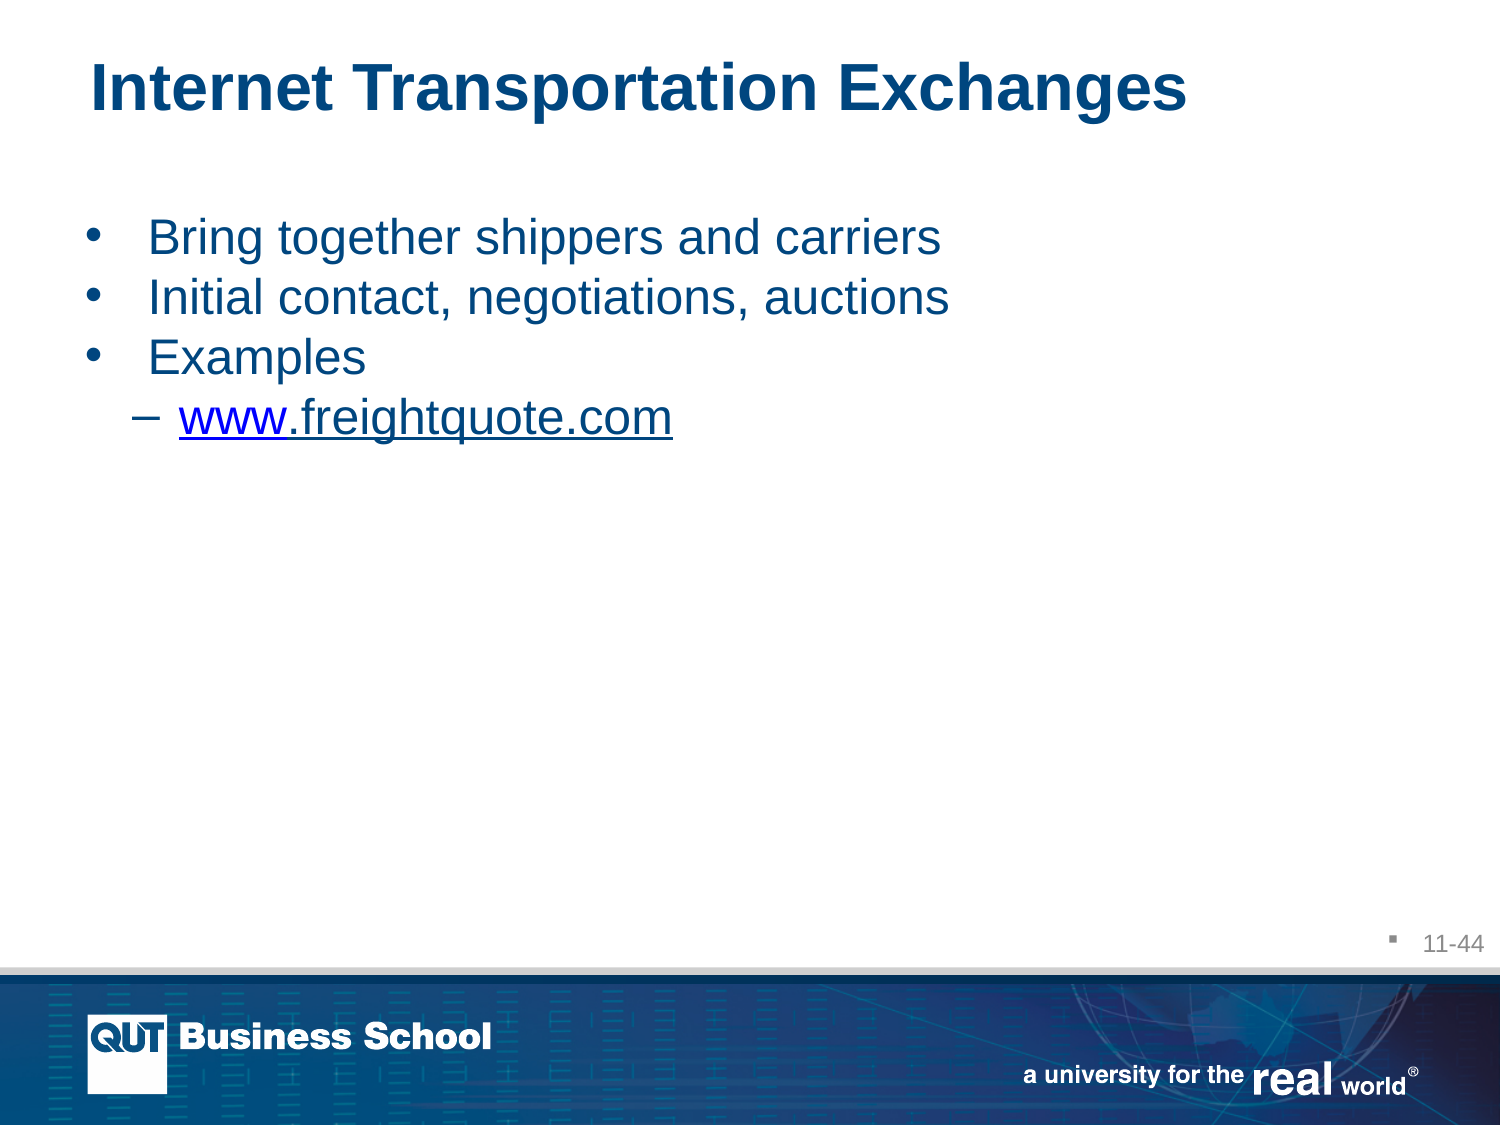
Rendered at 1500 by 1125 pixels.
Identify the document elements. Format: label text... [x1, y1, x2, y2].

title Internet Transportation Exchanges [75, 0, 1425, 183]
list Bring together shippers and carriers Initial contact, negotiations, auctions Examples www.freightquote.com [70, 196, 1421, 940]
picture [0, 984, 1500, 1125]
slide_number 11-44 [1149, 912, 1500, 973]
